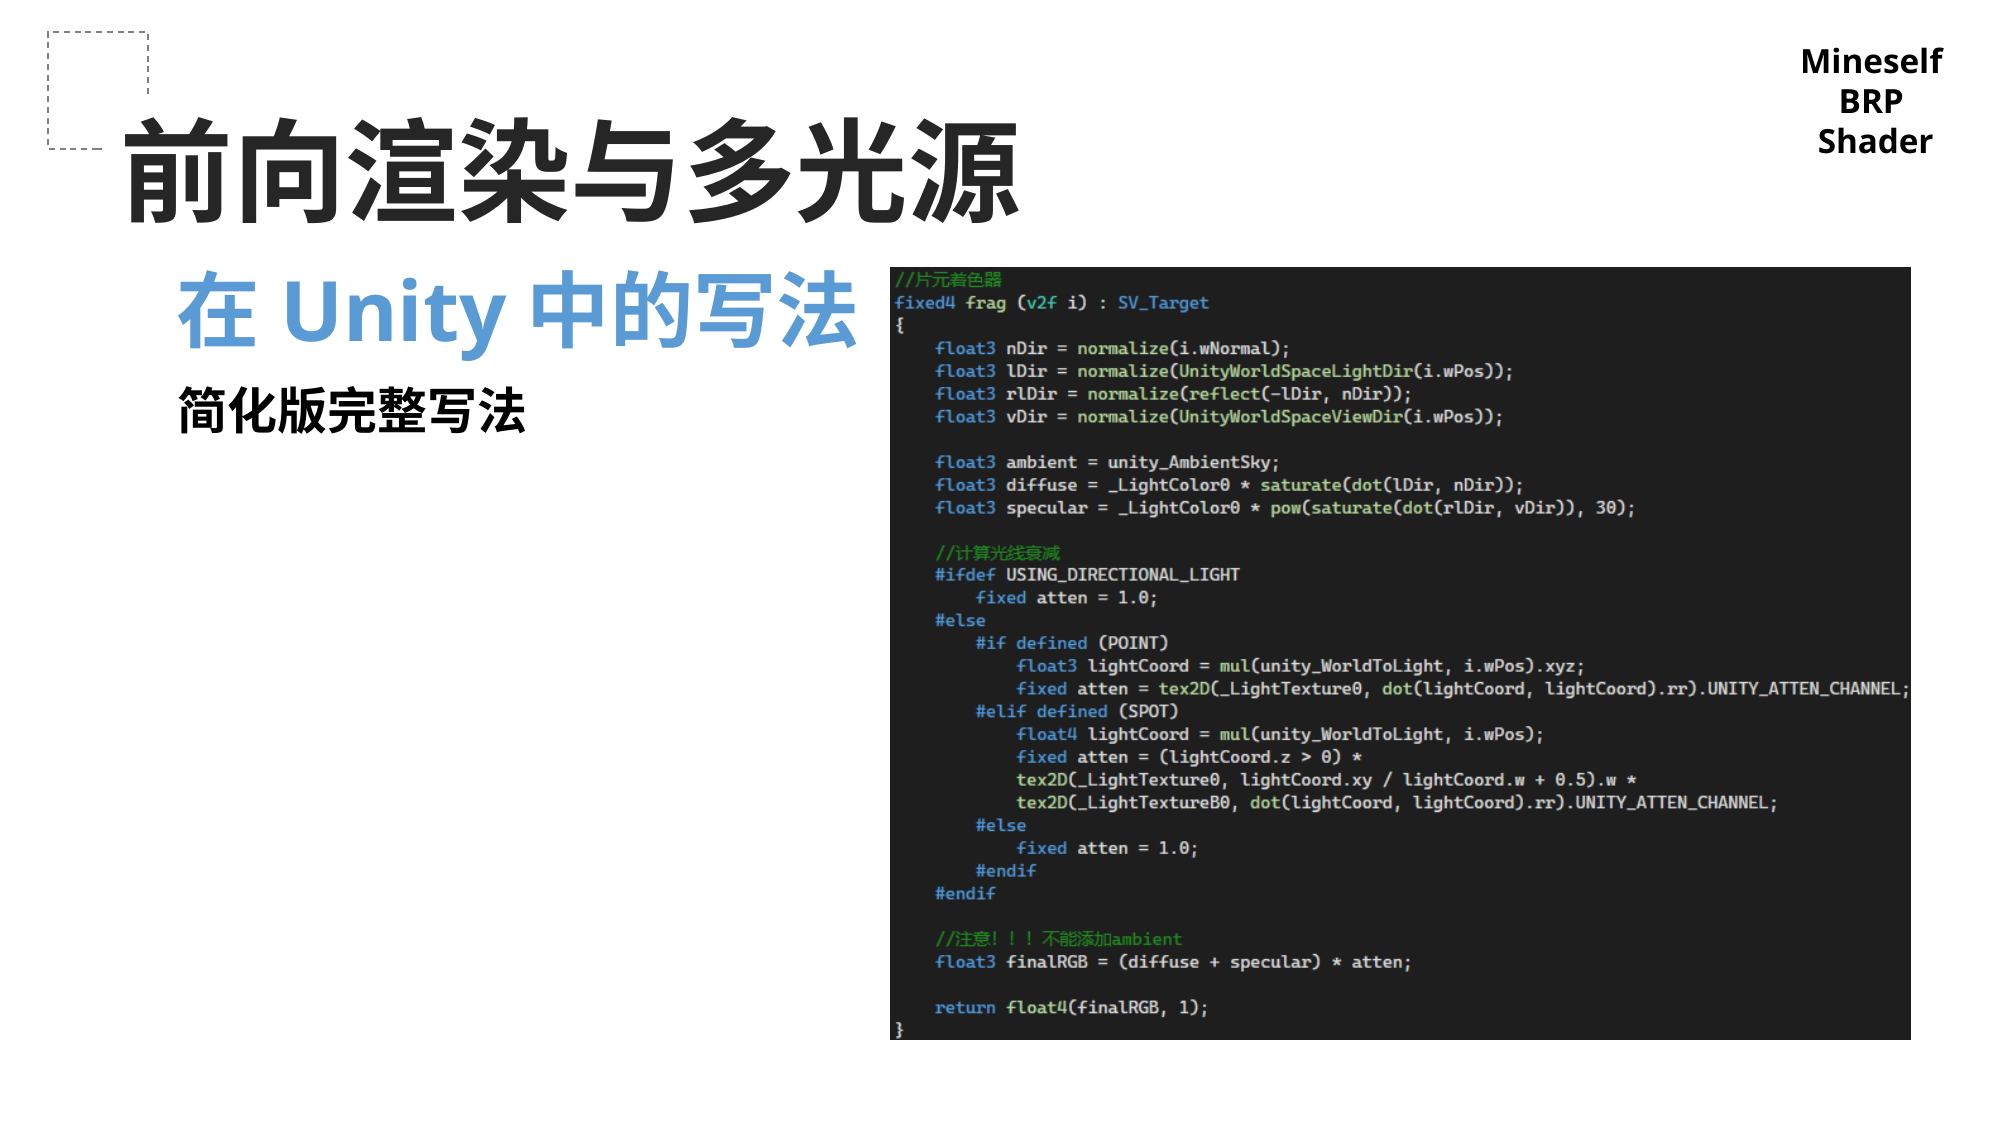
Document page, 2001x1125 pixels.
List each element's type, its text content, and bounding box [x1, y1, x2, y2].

text_box Mineself BRP Shader [1788, 40, 1964, 160]
text_box 前向渲染与多光源 [120, 101, 1113, 237]
text_box [103, 96, 196, 173]
text_box [47, 31, 149, 150]
text_box 在Unity中的写法 [176, 258, 1225, 359]
text_box 简化版完整写法 [176, 379, 890, 440]
picture [890, 267, 1911, 1040]
